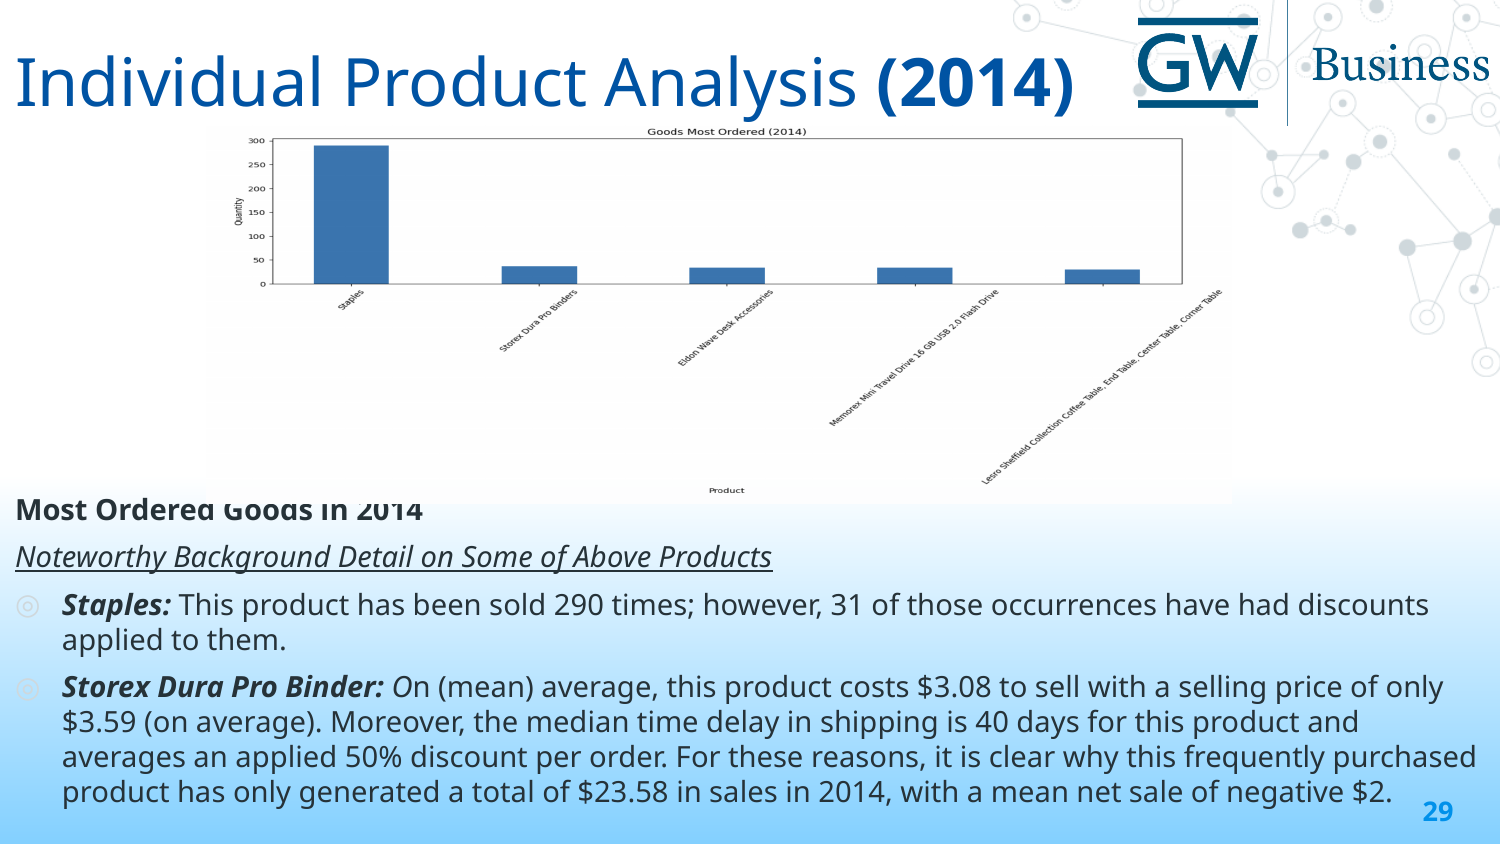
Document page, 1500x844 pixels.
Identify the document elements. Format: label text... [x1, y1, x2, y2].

title Individual Product Analysis (2014) [0, 9, 1132, 136]
picture [0, 0, 1500, 504]
list Most Ordered Goods in 2014 Noteworthy Background Detail on Some of Above Products Staples: This product has been sold 290 times; however, 31 of those occurrences have had discounts applied to them. Storex Dura Pro Binder: On (mean) average, this product costs $3.08 to sell with a selling price of only $3.59 (on average). Moreover, the median time delay in shipping is 40 days for this product and averages an applied 50% discount per order. For these reasons, it is clear why this frequently purchased product has only generated a total of $23.58 in sales in 2014, with a mean net sale of negative $2. [0, 476, 1500, 844]
slide_number 29 [1378, 779, 1469, 844]
